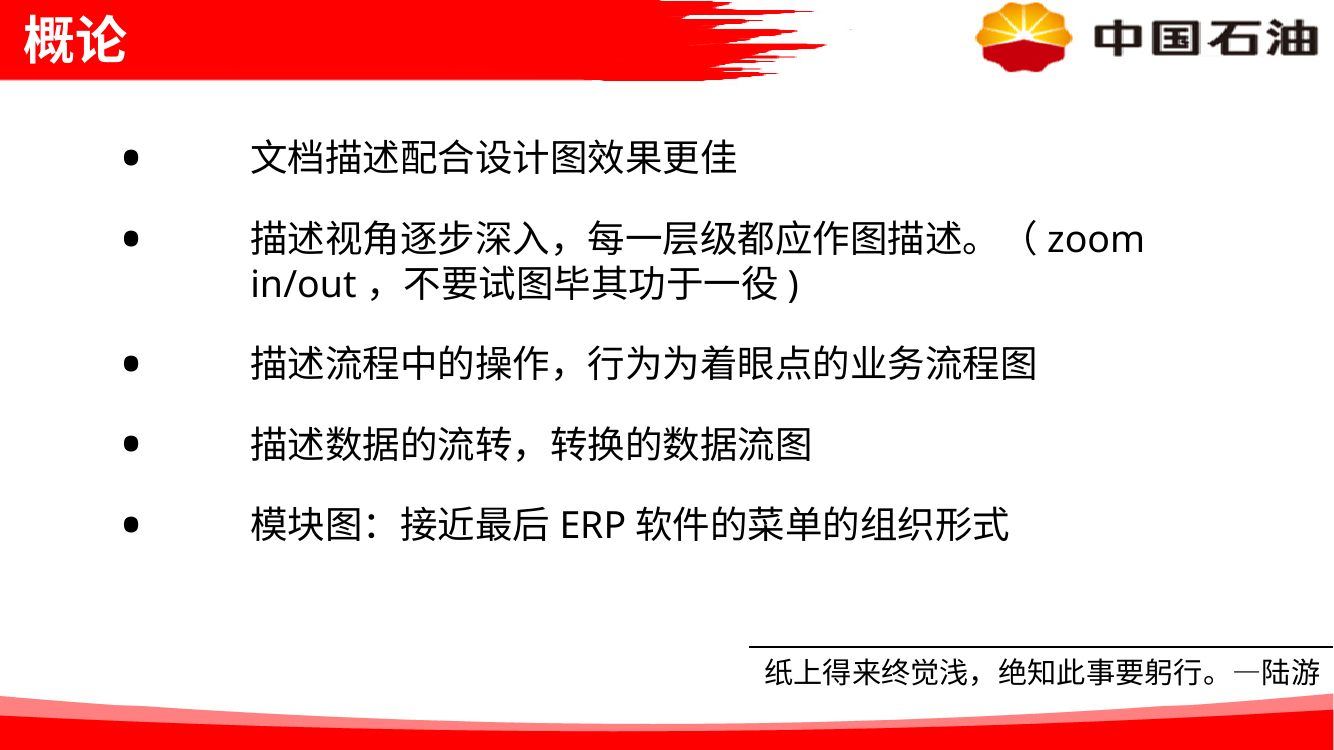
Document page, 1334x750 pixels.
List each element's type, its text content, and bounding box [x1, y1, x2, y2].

list 文档描述配合设计图效果更佳 描述视角逐步深入，每一层级都应作图描述。（zoom in/out，不要试图毕其功于一役) 描述流程中的操作，行为为着眼点的业务流程图 描述数据的流转，转换的数据流图 模块图：接近最后ERP软件的菜单的组织形式 [52, 126, 1293, 622]
title 概论 [0, 0, 159, 106]
picture [0, 0, 1334, 750]
text_box 纸上得来终觉浅，绝知此事要躬行。—陆游 [737, 646, 1334, 697]
